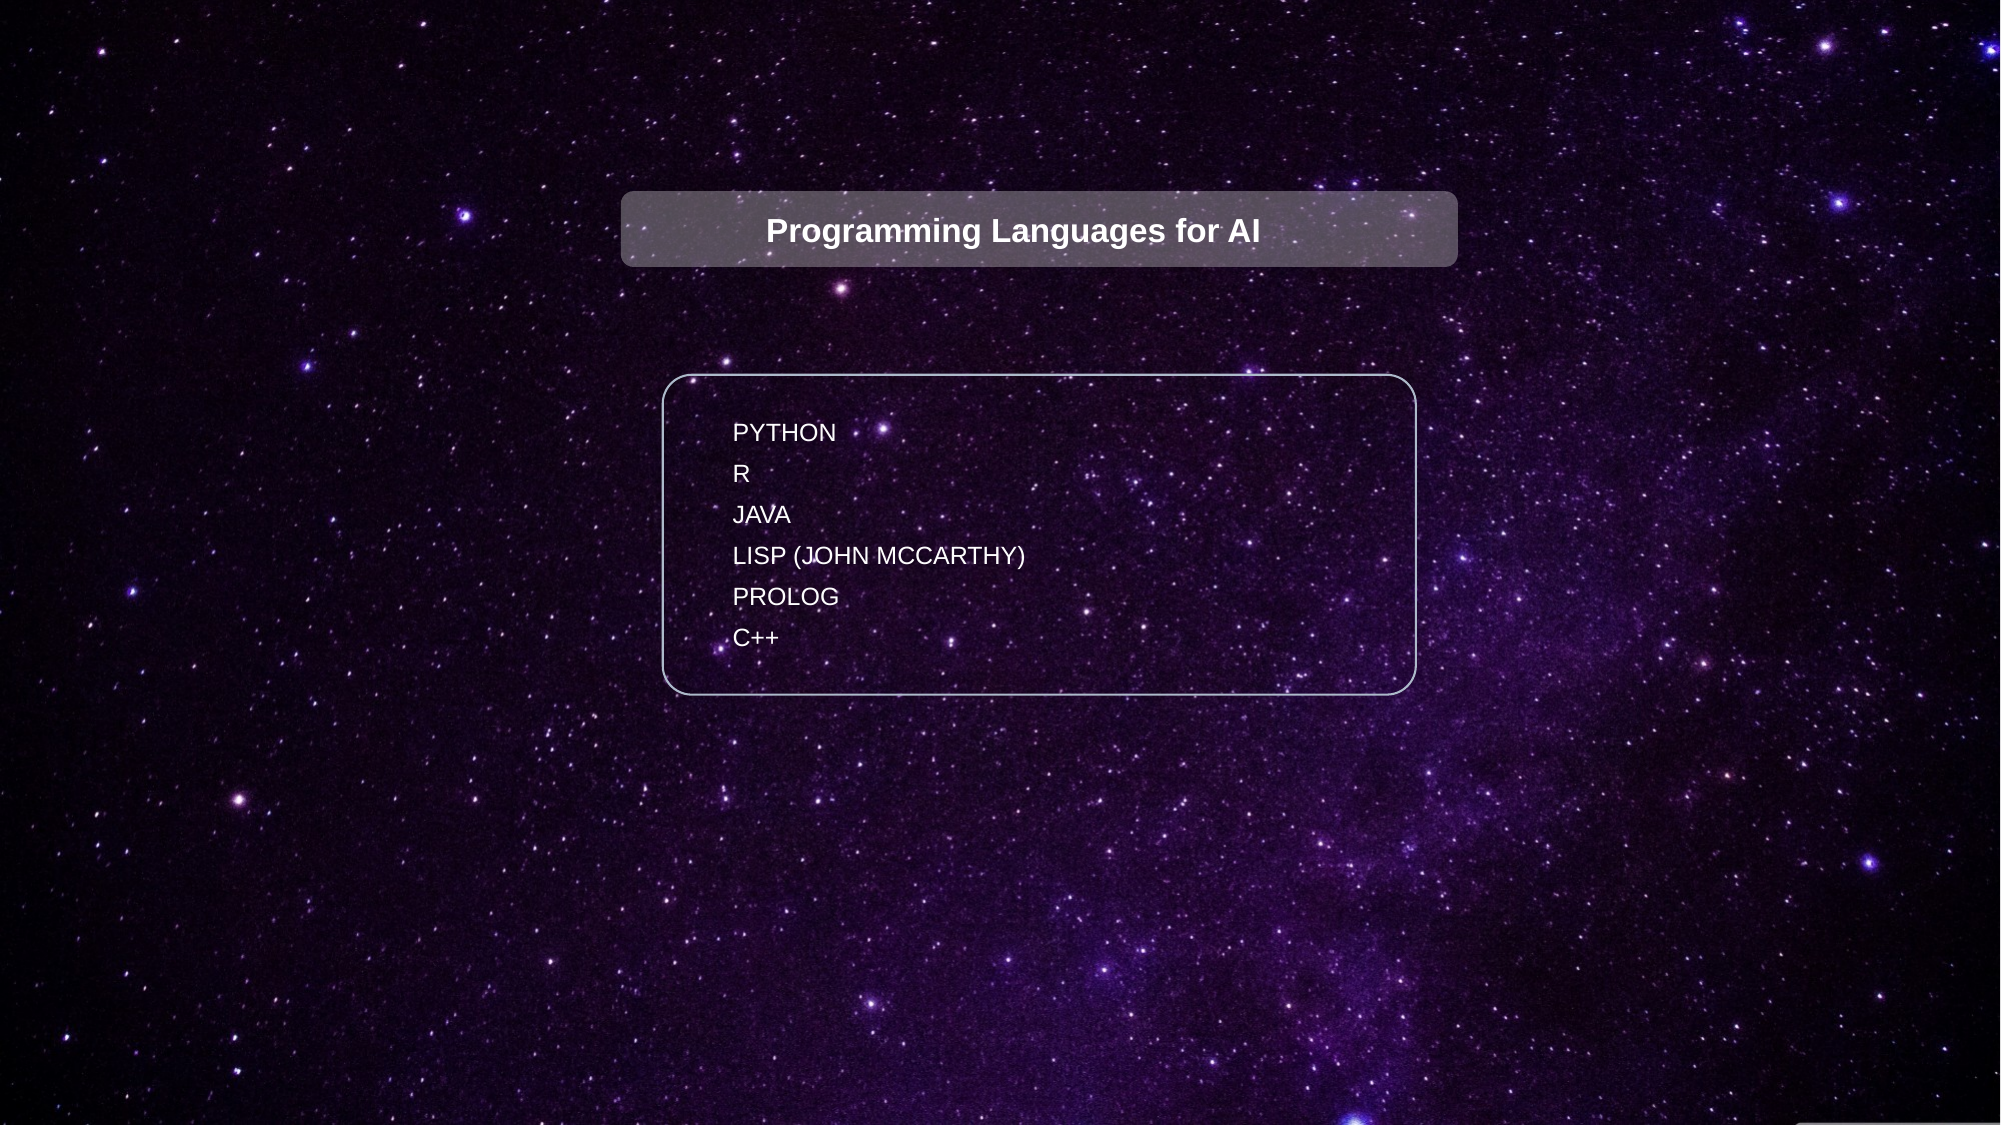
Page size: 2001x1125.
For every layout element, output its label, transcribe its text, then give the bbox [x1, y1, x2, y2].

text_box PYTHON R JAVA LISP (JOHN MCCARTHY) PROLOG C++ [717, 403, 1362, 659]
picture [0, 0, 2001, 1125]
text_box Programming Languages for AI [670, 201, 1358, 257]
text_box [662, 374, 1416, 695]
text_box [620, 191, 1458, 267]
